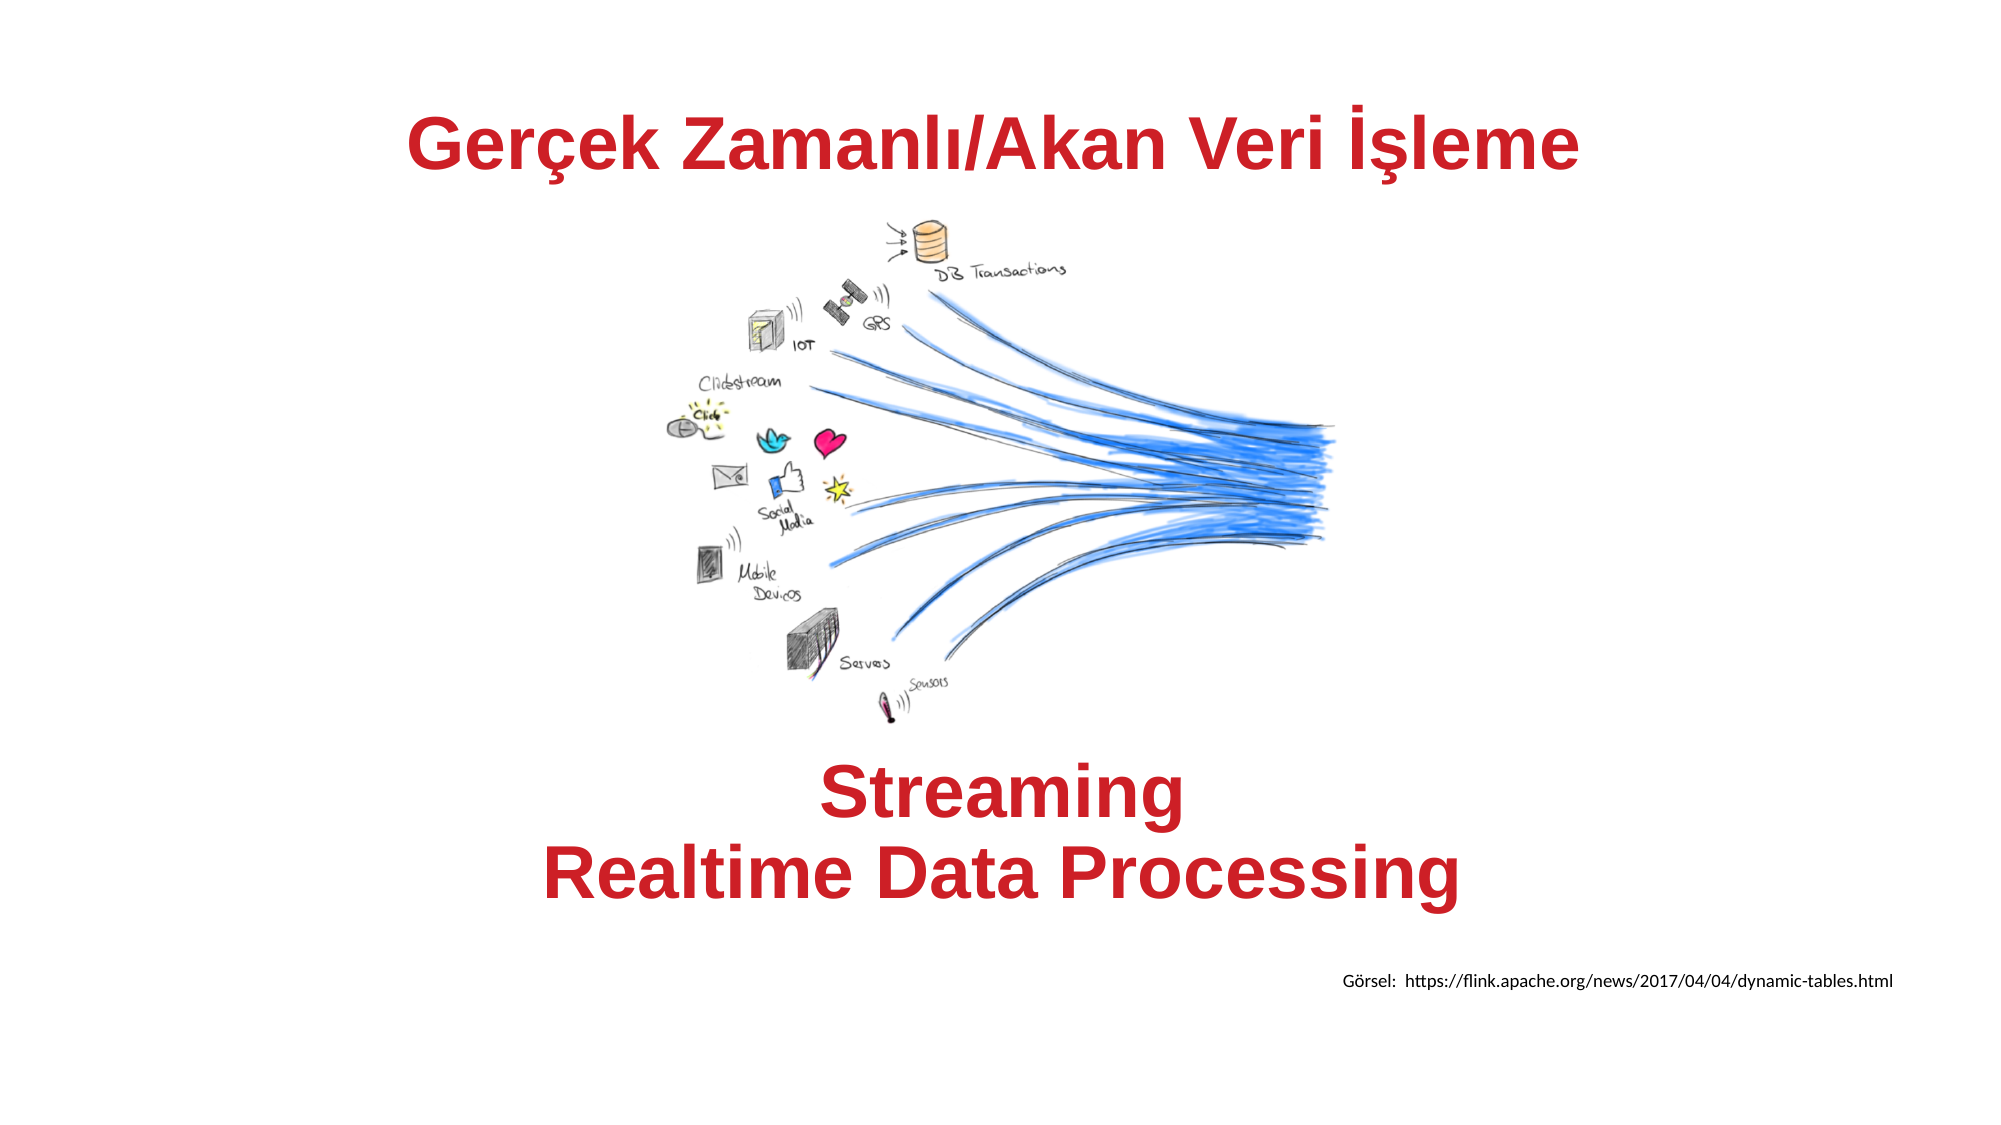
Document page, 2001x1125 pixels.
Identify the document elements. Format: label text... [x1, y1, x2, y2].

title Gerçek Zamanlı/Akan Veri İşleme [259, 105, 1729, 194]
text_box Streaming Realtime Data Processing [488, 729, 1517, 922]
picture [658, 214, 1347, 730]
text_box Görsel: https://flink.apache.org/news/2017/04/04/dynamic-tables.html [1328, 960, 1968, 999]
